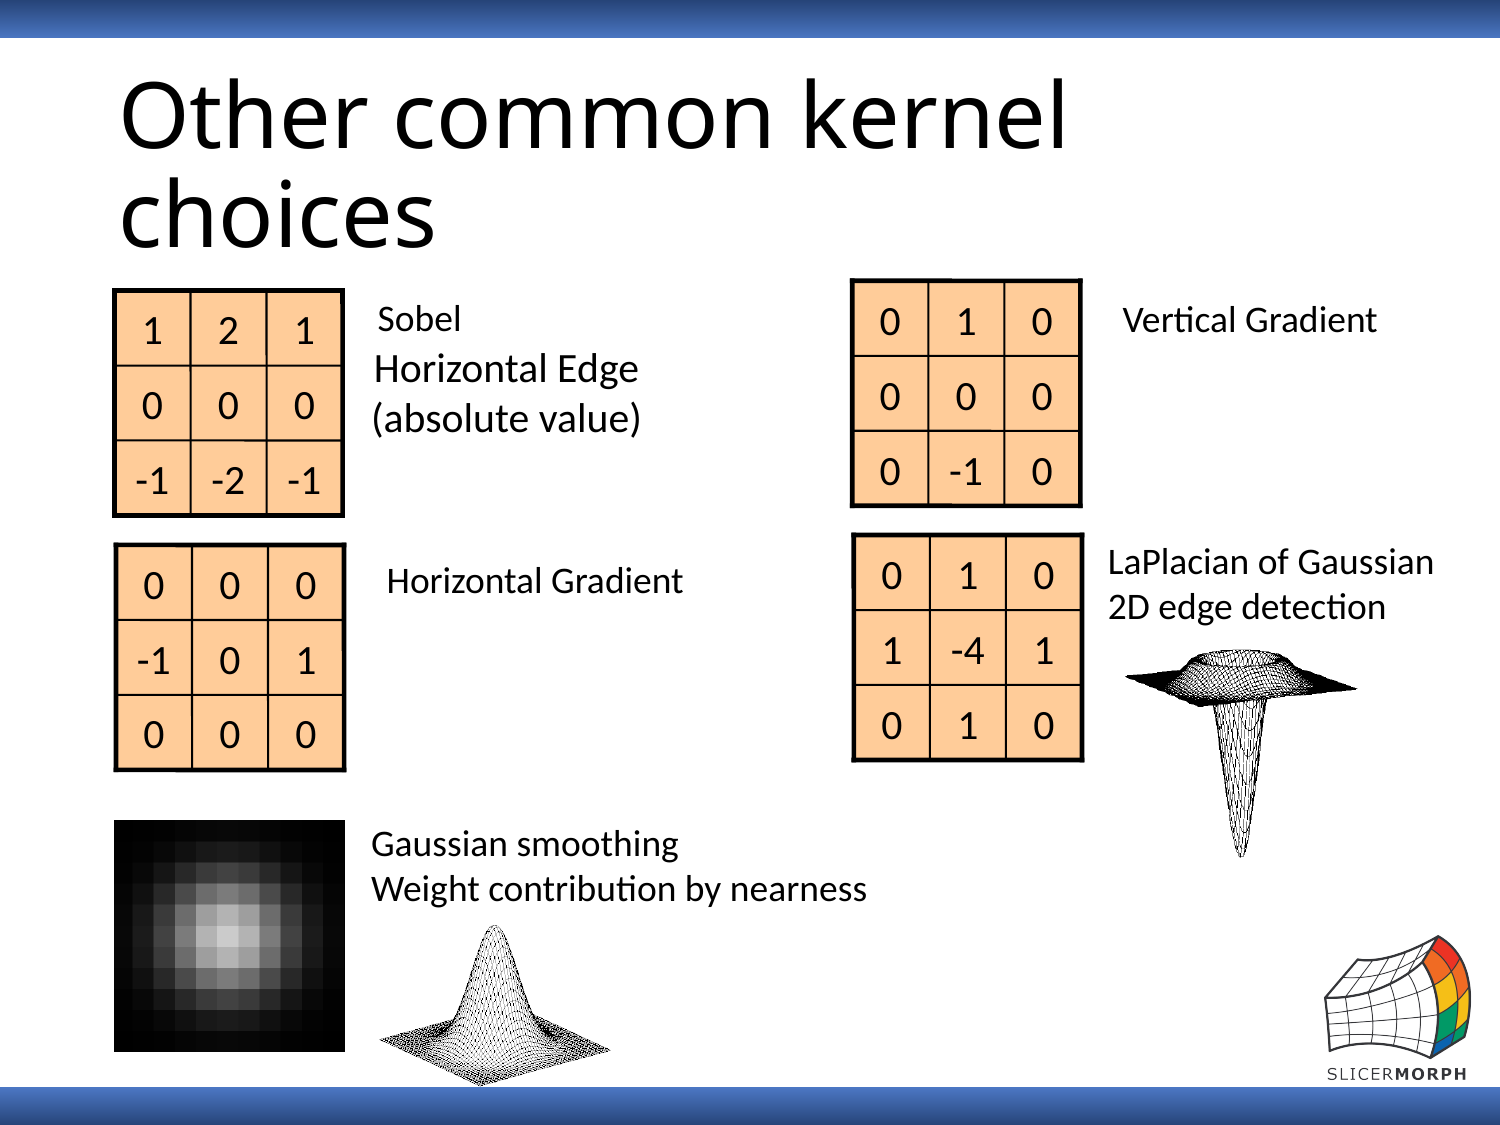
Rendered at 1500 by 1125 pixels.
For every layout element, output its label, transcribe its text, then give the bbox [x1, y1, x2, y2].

text_box LaPlacian of Gaussian 2D edge detection [1093, 529, 1450, 635]
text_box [853, 534, 1082, 760]
picture [370, 917, 619, 1093]
picture [1285, 927, 1500, 1087]
picture [1115, 641, 1364, 865]
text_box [115, 544, 345, 770]
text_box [852, 280, 1081, 506]
text_box Horizontal Gradient [371, 548, 699, 609]
title Other common kernel choices [103, 59, 1397, 278]
picture [114, 820, 345, 1052]
text_box Gaussian smoothing Weight contribution by nearness [356, 811, 905, 917]
text_box Sobel [362, 286, 477, 333]
text_box Horizontal Edge (absolute value) [356, 333, 658, 449]
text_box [114, 290, 343, 516]
text_box Vertical Gradient [1107, 288, 1393, 348]
